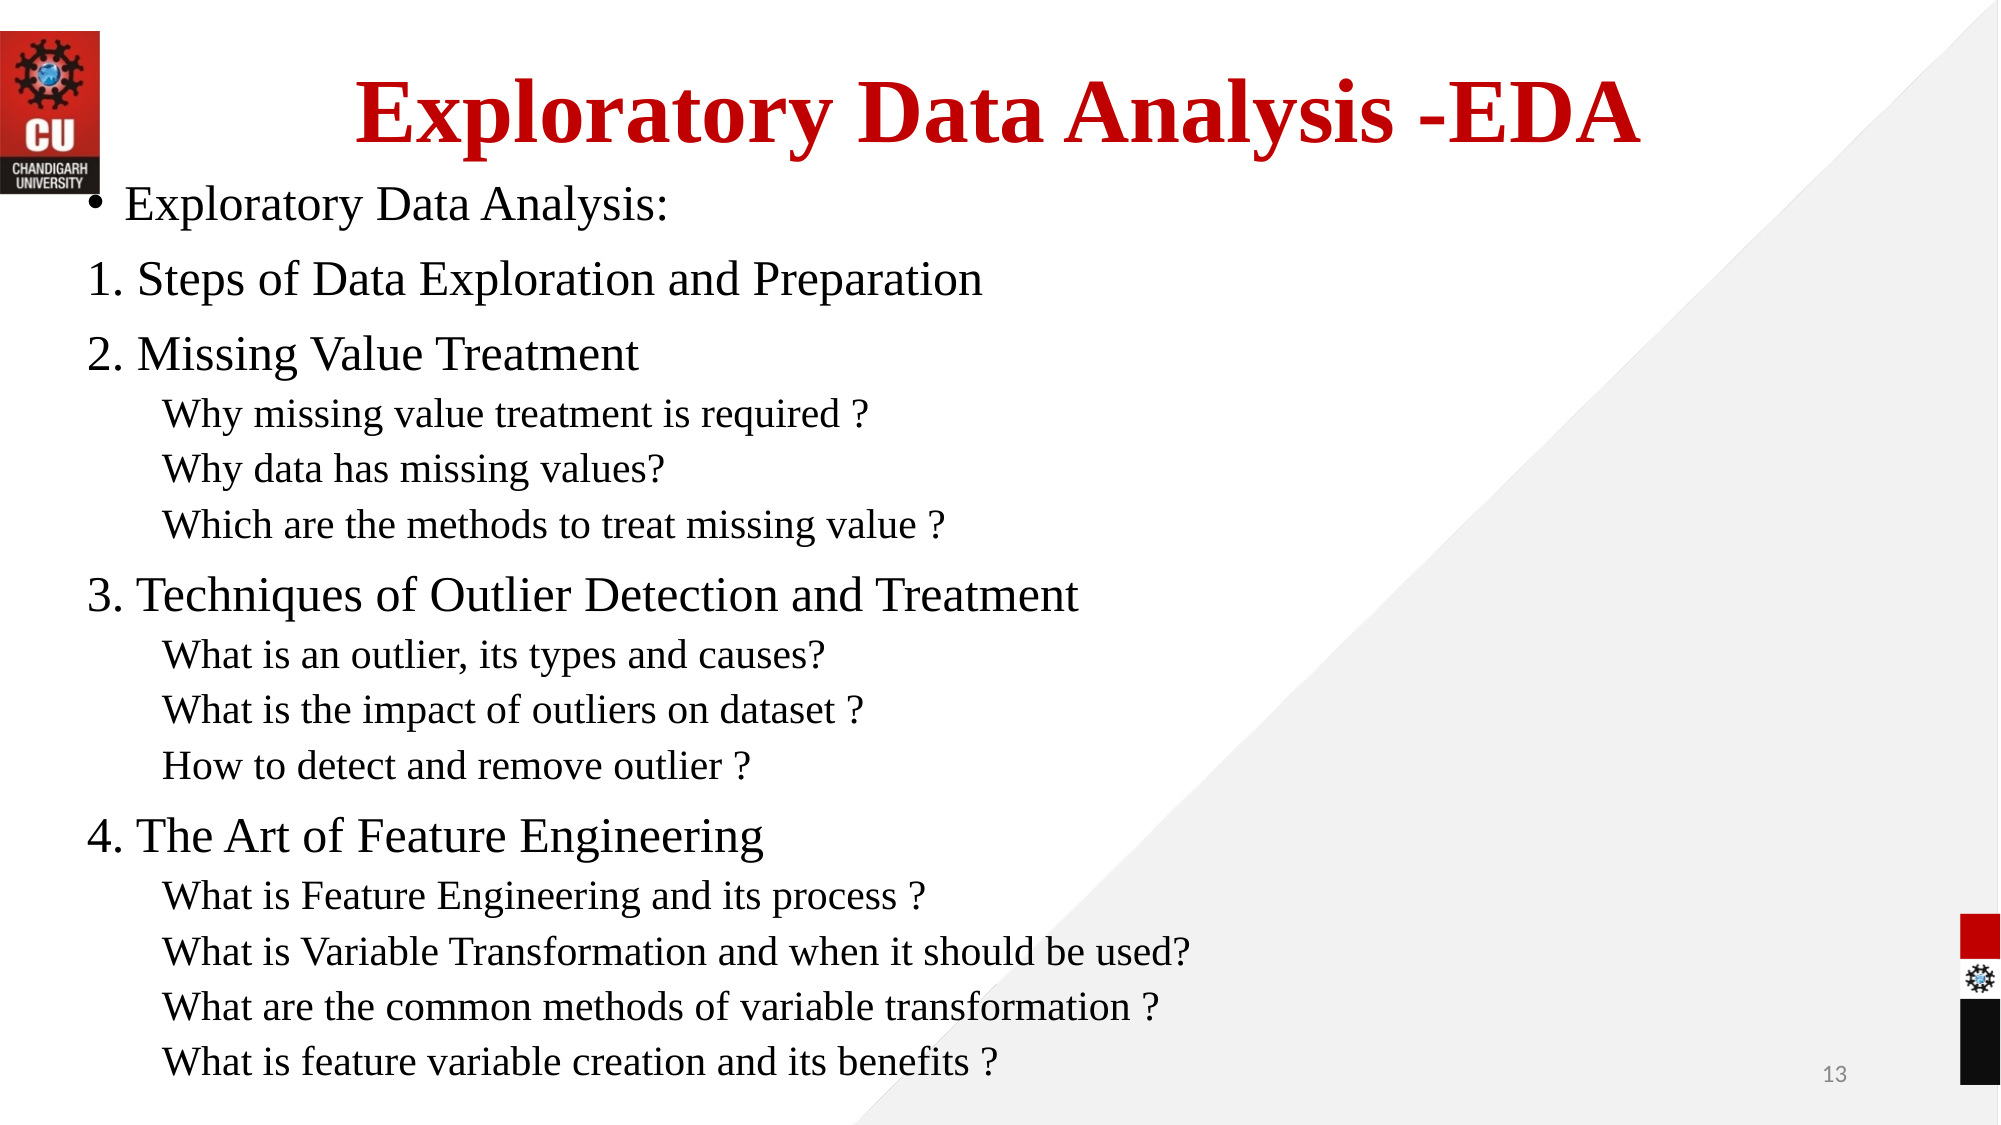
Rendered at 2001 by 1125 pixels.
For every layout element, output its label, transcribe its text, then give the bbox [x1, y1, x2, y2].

list Exploratory Data Analysis: 1. Steps of Data Exploration and Preparation 2. Missing Value Treatment Why missing value treatment is required ? Why data has missing values? Which are the methods to treat missing value ? 3. Techniques of Outlier Detection and Treatment What is an outlier, its types and causes? What is the impact of outliers on dataset ? How to detect and remove outlier ? 4. The Art of Feature Engineering What is Feature Engineering and its process ? What is Variable Transformation and when it should be used? What are the common methods of variable transformation ? What is feature variable creation and its benefits ? [71, 170, 1937, 1122]
title Exploratory Data Analysis -EDA [137, 3, 1863, 170]
slide_number ‹#› [1412, 1042, 1863, 1103]
picture [0, 0, 2001, 1125]
